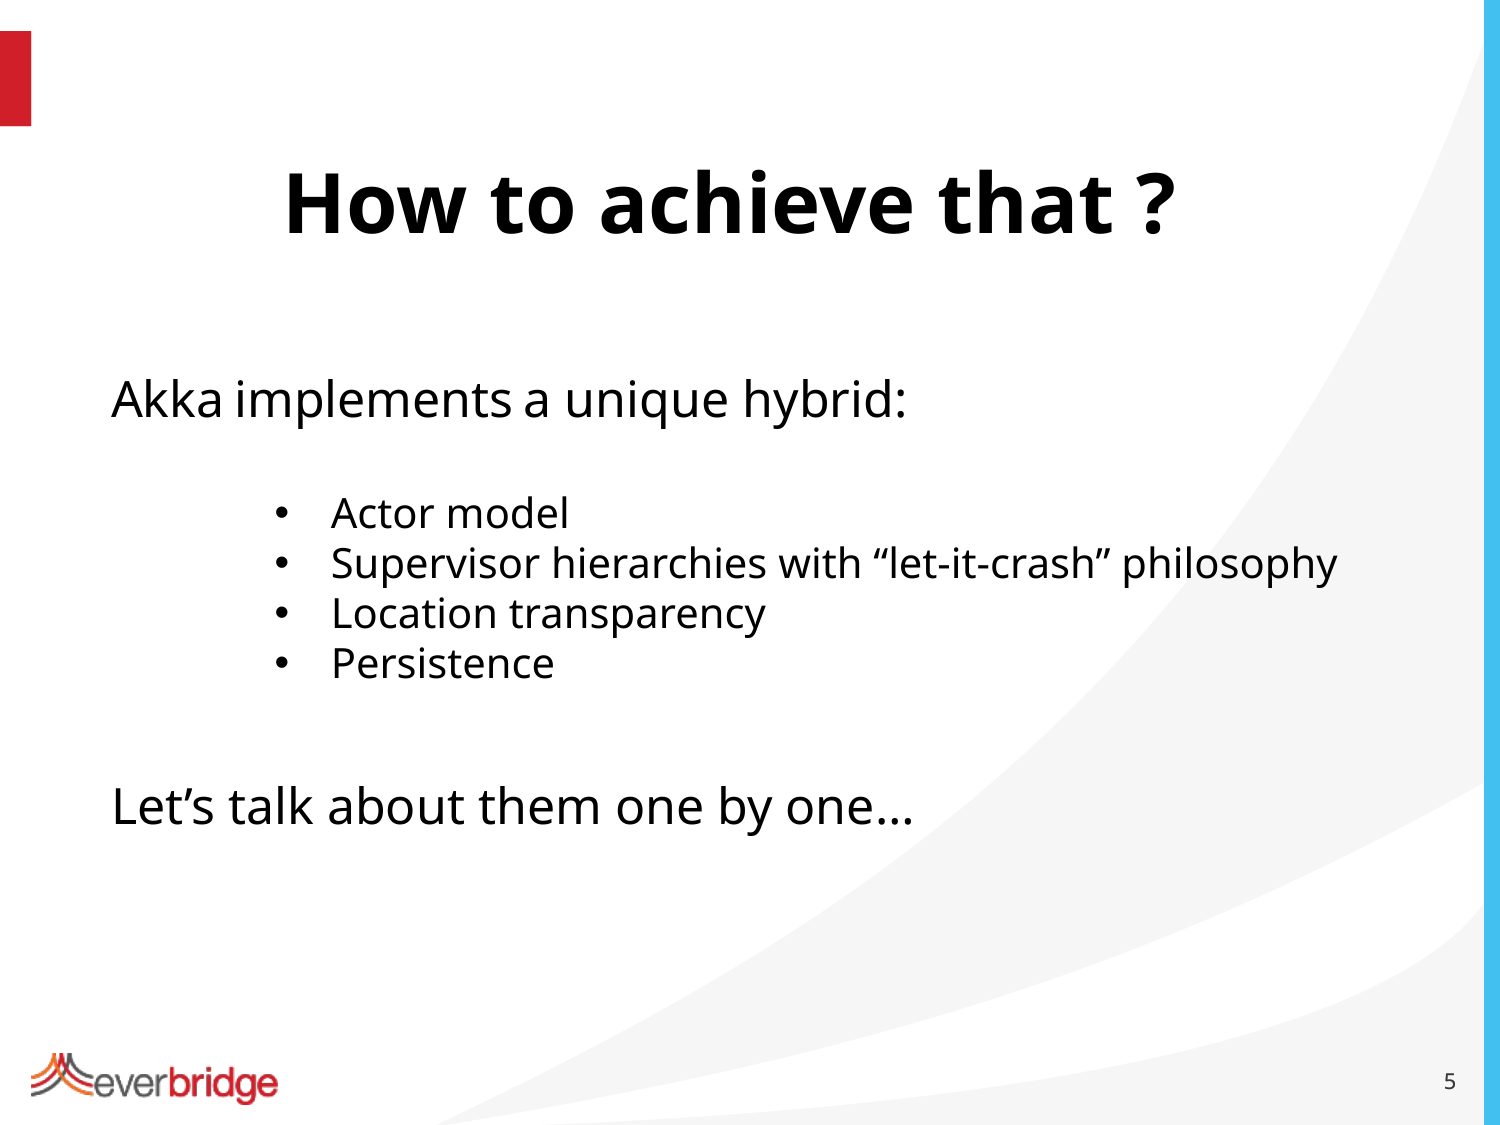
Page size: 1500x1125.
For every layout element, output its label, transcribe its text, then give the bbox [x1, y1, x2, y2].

picture [31, 1053, 278, 1105]
text_box Actor model Supervisor hierarchies with “let-it-crash” philosophy Location transparency Persistence [259, 479, 1353, 695]
text_box Akka implements a unique hybrid: [96, 359, 972, 435]
text_box How to achieve that ? [268, 143, 1192, 258]
text_box Let’s talk about them one by one… [96, 767, 972, 842]
